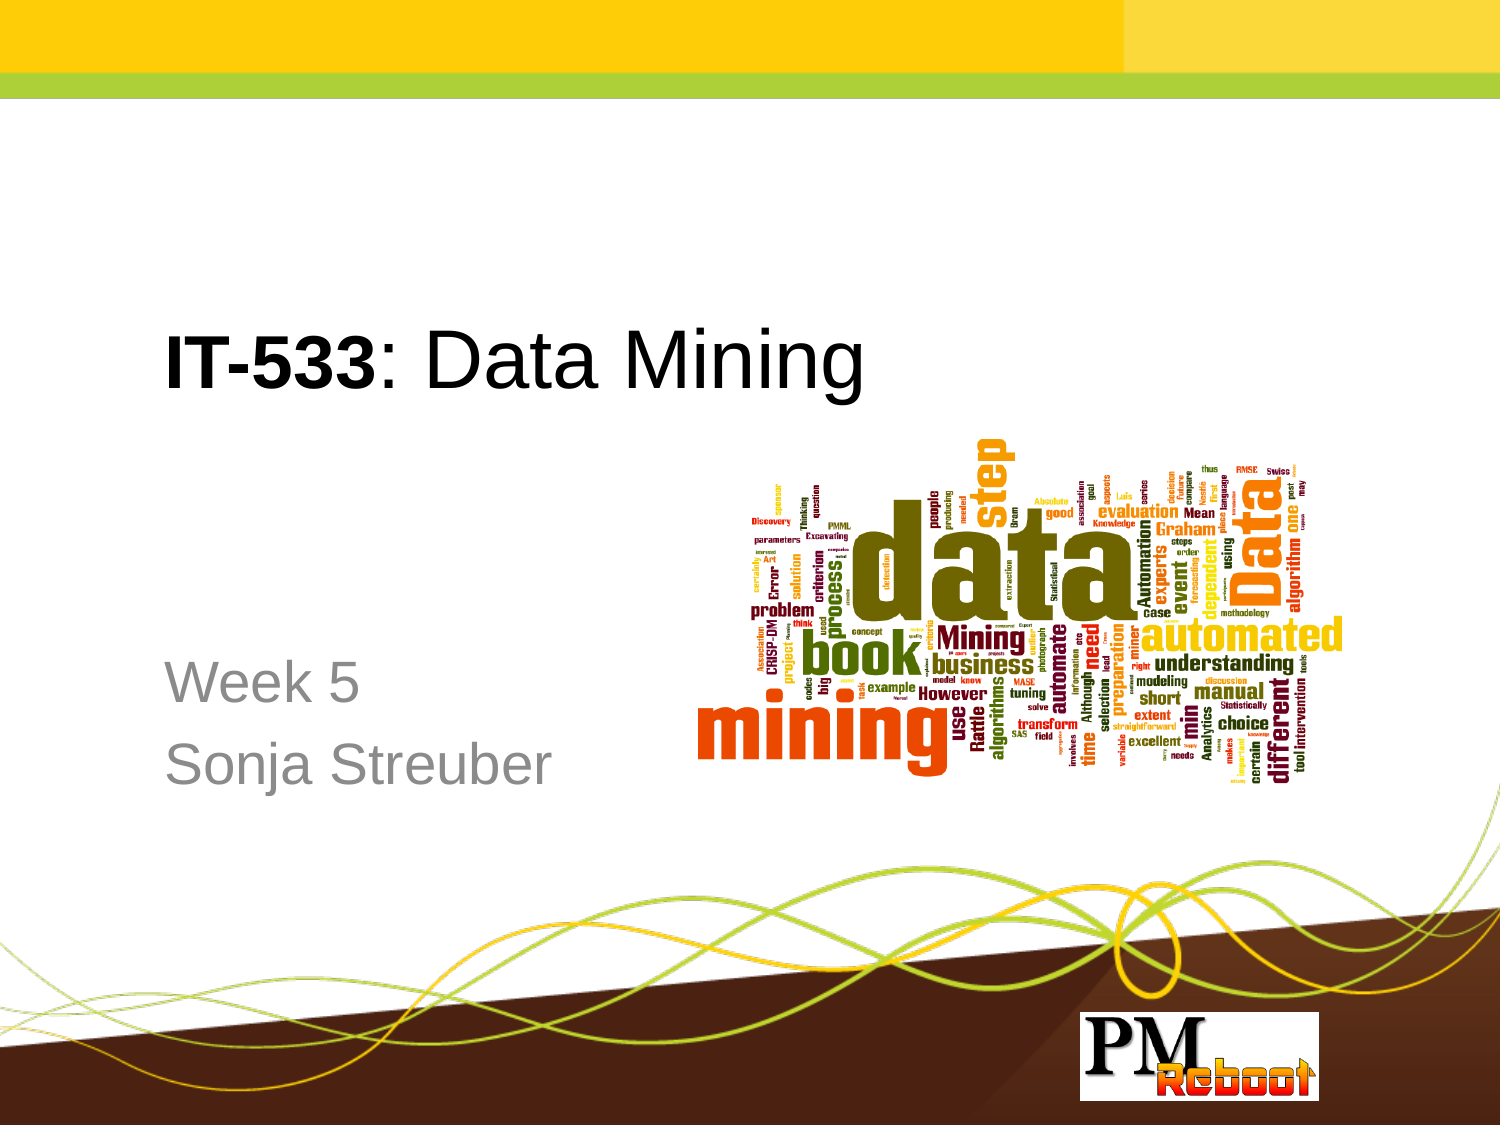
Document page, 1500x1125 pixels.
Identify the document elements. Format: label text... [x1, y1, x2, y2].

title IT-533: Data Mining [149, 215, 1462, 496]
picture [0, 0, 1500, 1125]
subtitle Week 5 Sonja Streuber [149, 636, 1200, 925]
